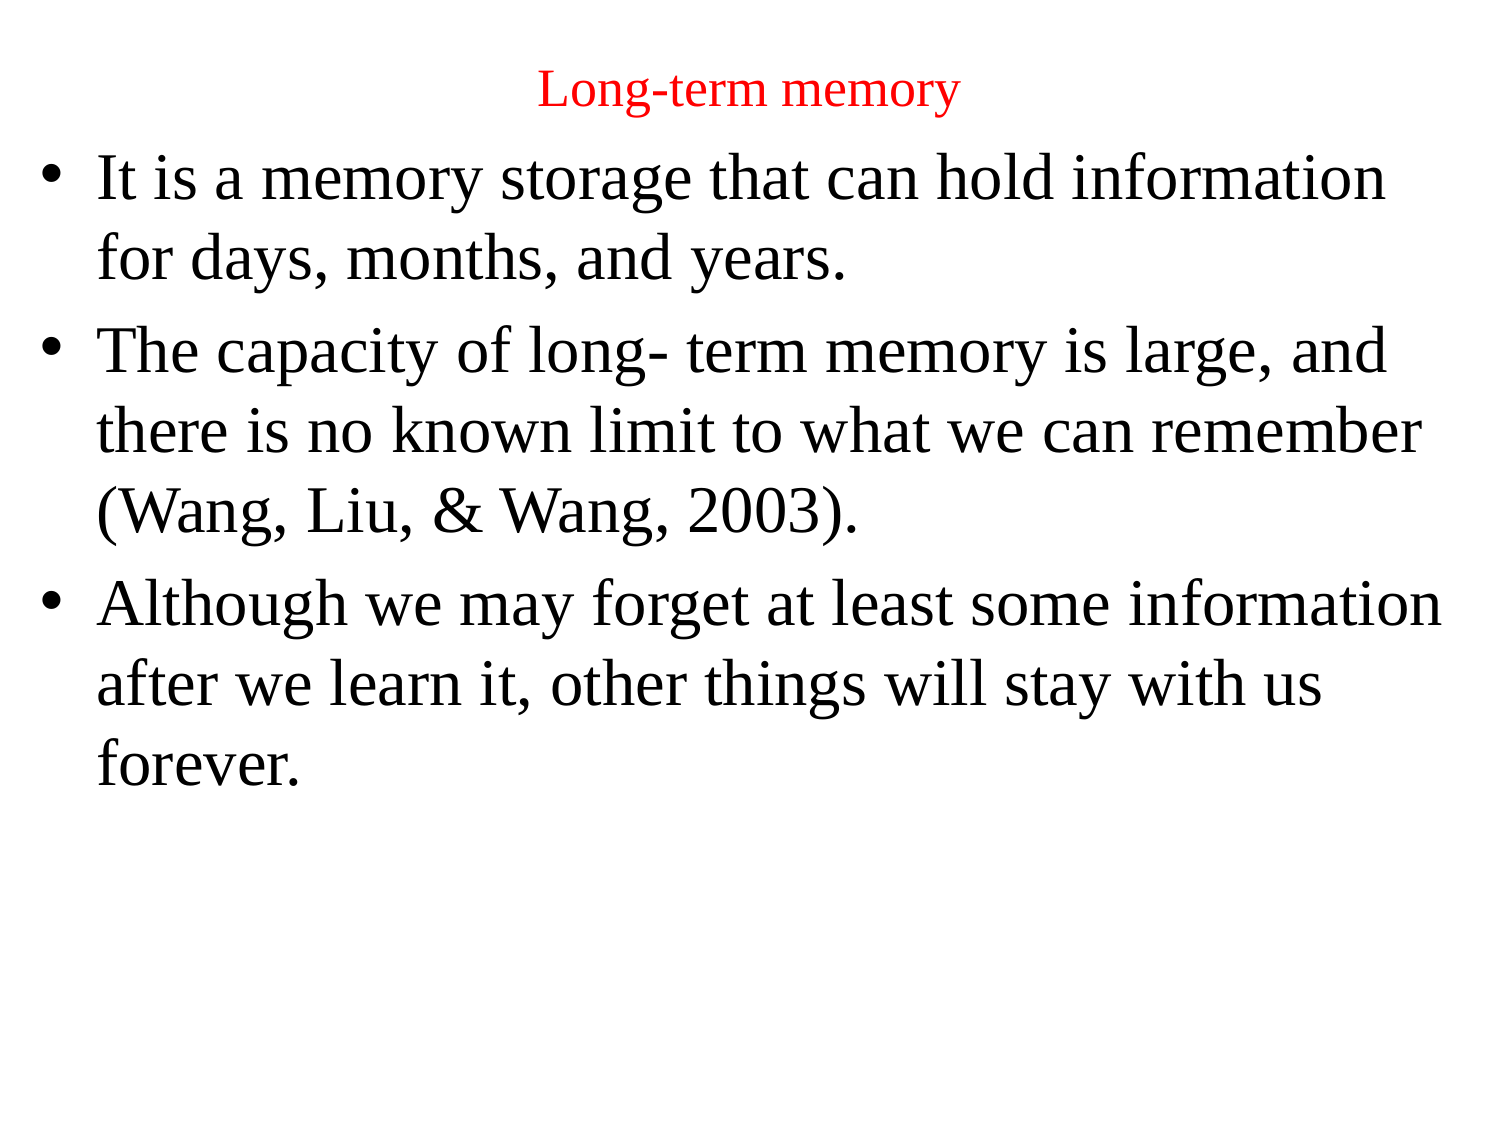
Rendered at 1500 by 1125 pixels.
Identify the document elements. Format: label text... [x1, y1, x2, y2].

title Long-term memory [75, 45, 1425, 125]
list It is a memory storage that can hold information for days, months, and years. The capacity of long- term memory is large, and there is no known limit to what we can remember (Wang, Liu, & Wang, 2003). Although we may forget at least some information after we learn it, other things will stay with us forever. [24, 125, 1475, 1113]
